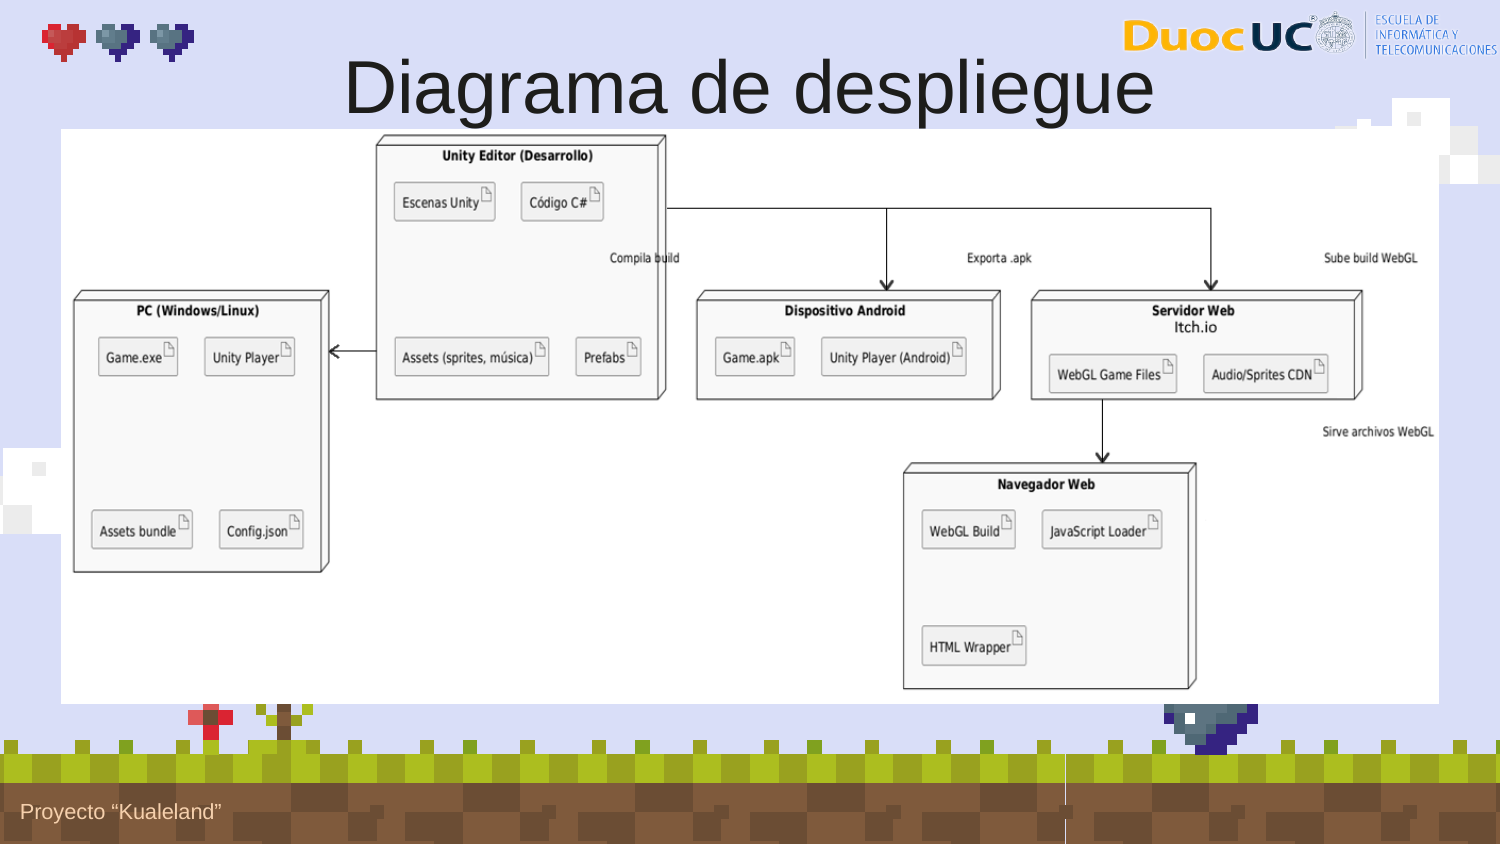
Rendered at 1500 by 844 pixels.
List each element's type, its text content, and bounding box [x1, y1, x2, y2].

title Diagrama de despliegue [324, 36, 1176, 128]
text_box Proyecto “Kualeland” [0, 787, 286, 835]
picture [60, 129, 1439, 705]
picture [1105, 0, 1500, 86]
